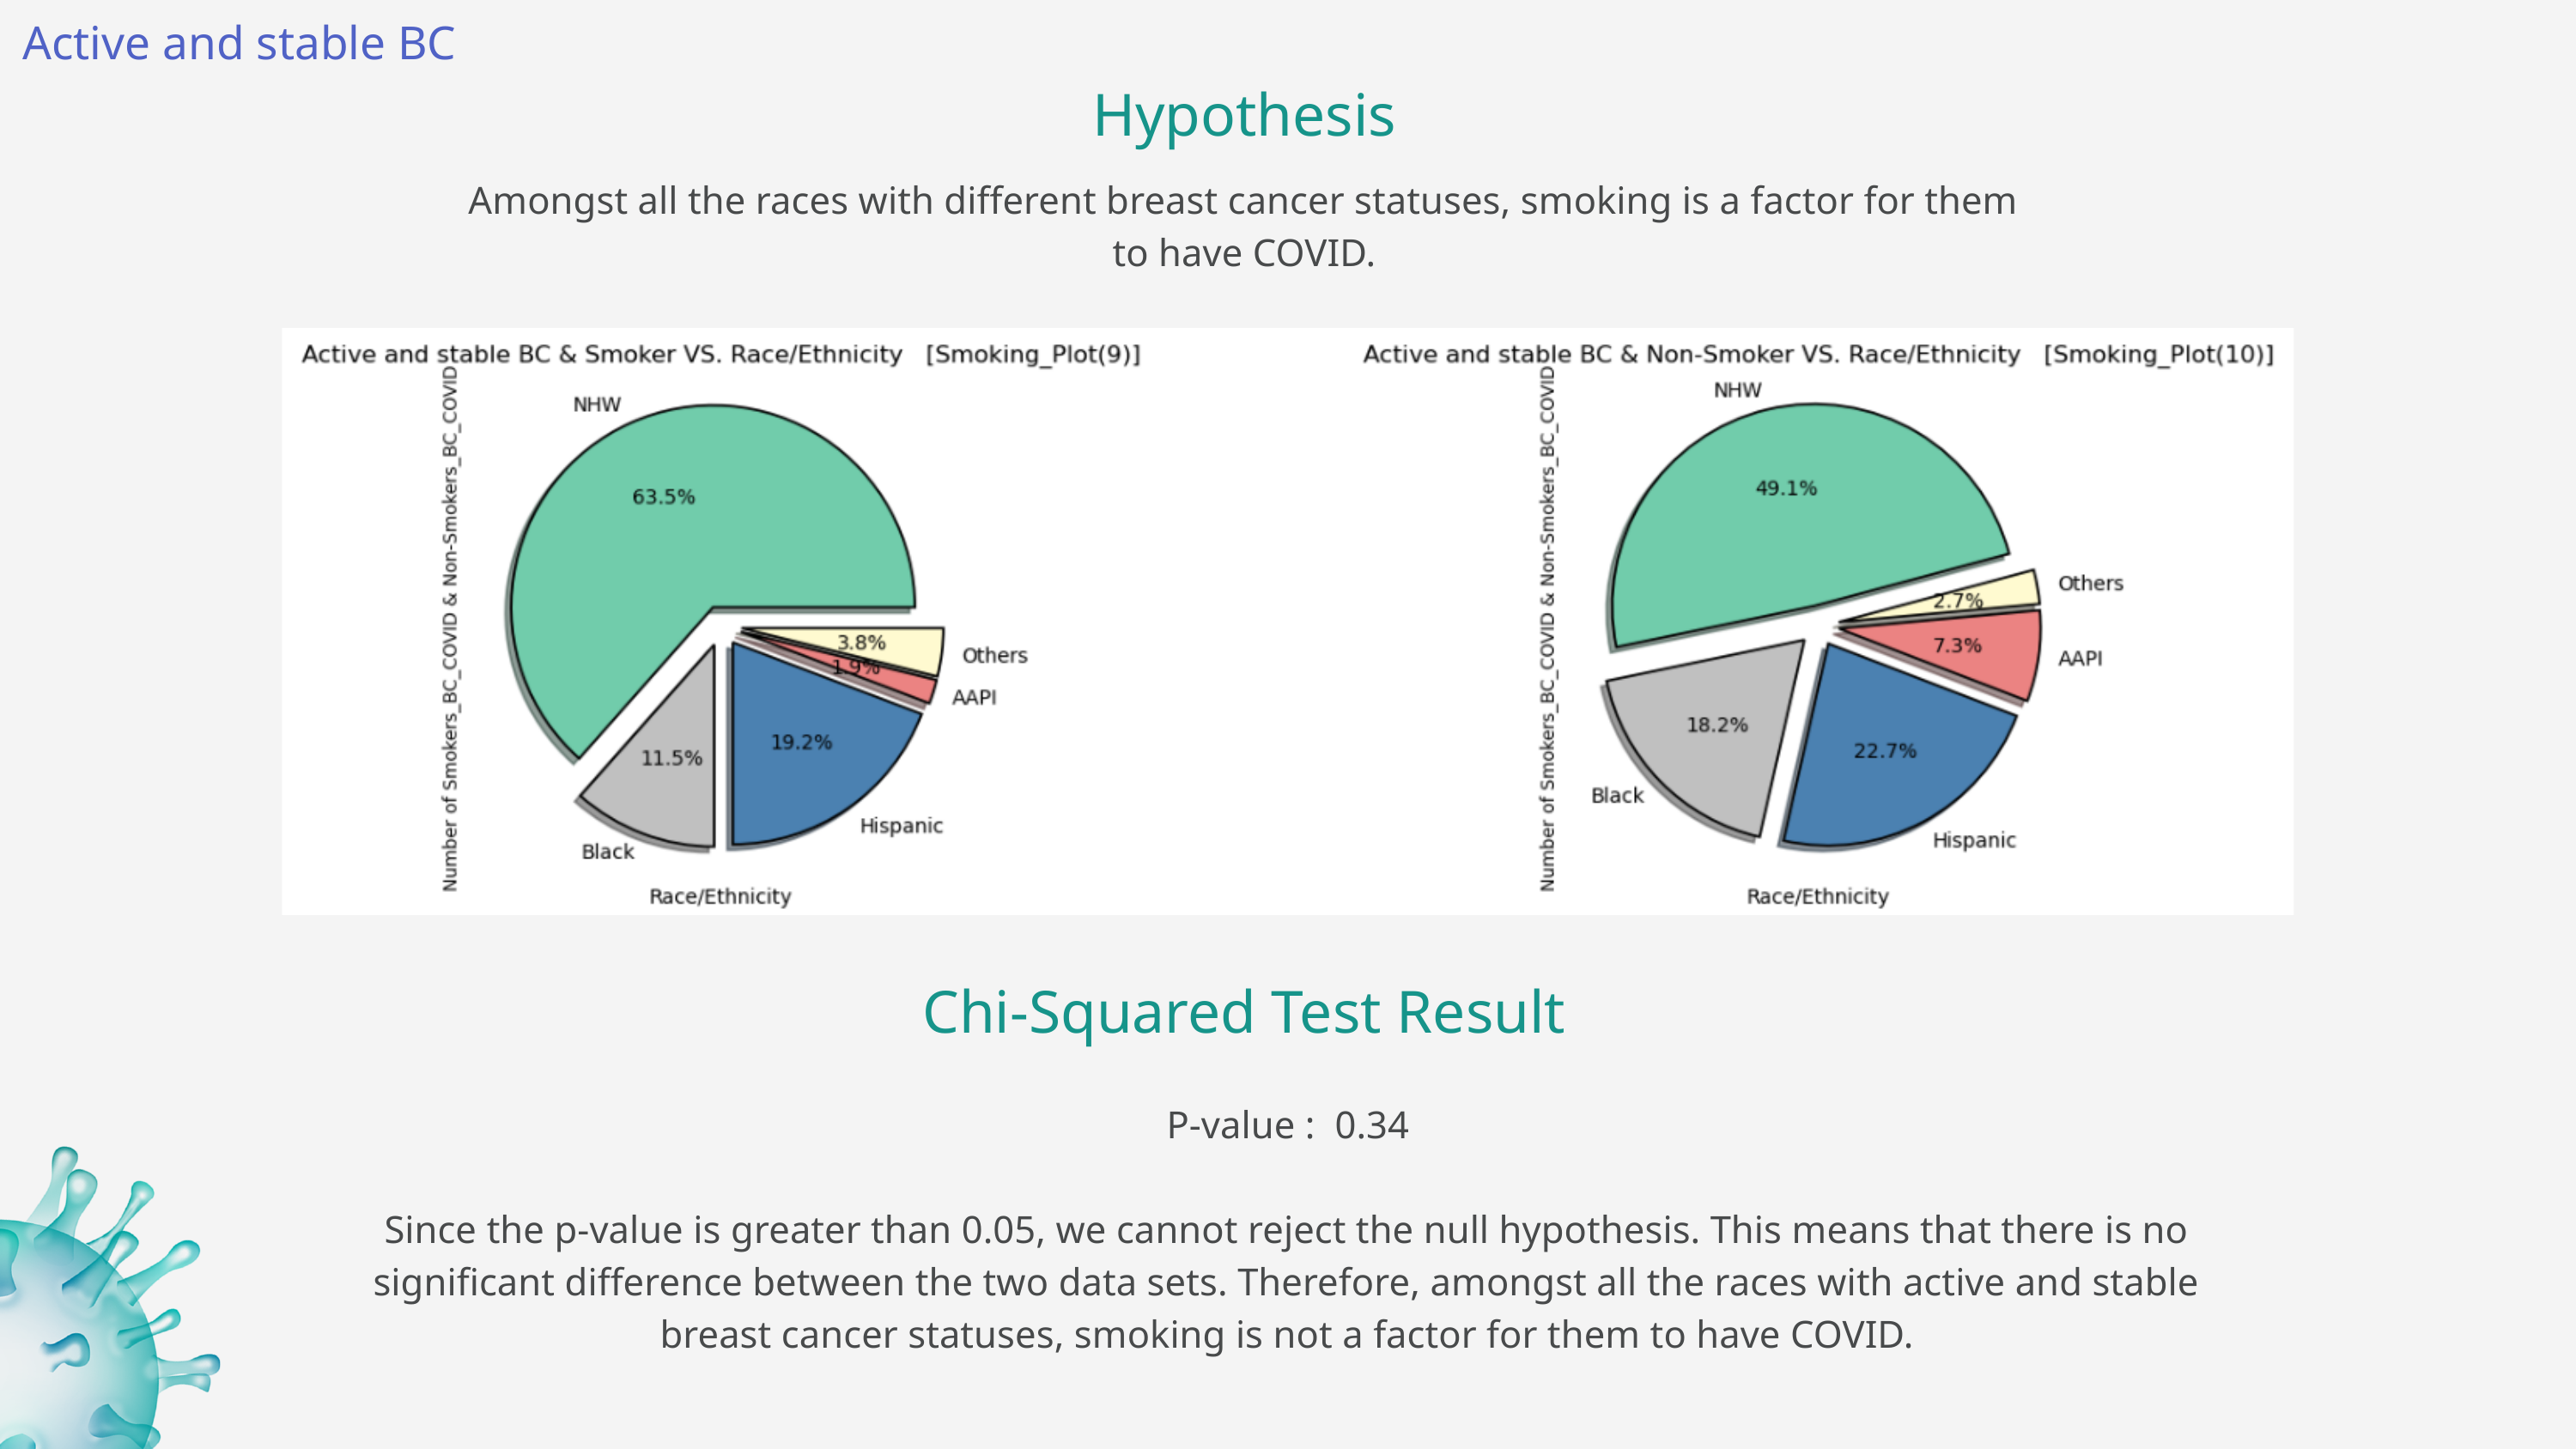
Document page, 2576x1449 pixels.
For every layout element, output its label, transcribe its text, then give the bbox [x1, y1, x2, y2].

text_box Amongst all the races with different breast cancer statuses, smoking is a factor for them to have COVID. [446, 169, 2044, 275]
text_box P-value : 0.34 Since the p-value is greater than 0.05, we cannot reject the null hypothesis. This means that there is no significant difference between the two data sets. Therefore, amongst all the races with active and stable breast cancer statuses, smoking is not a factor for them to have COVID. [351, 1093, 2225, 1356]
text_box Chi-Squared Test Result [683, 962, 1806, 1045]
text_box Active and stable BC [0, 5, 480, 70]
text_box [282, 328, 2294, 915]
text_box Hypothesis [1083, 66, 1406, 149]
text_box [0, 1145, 221, 1449]
